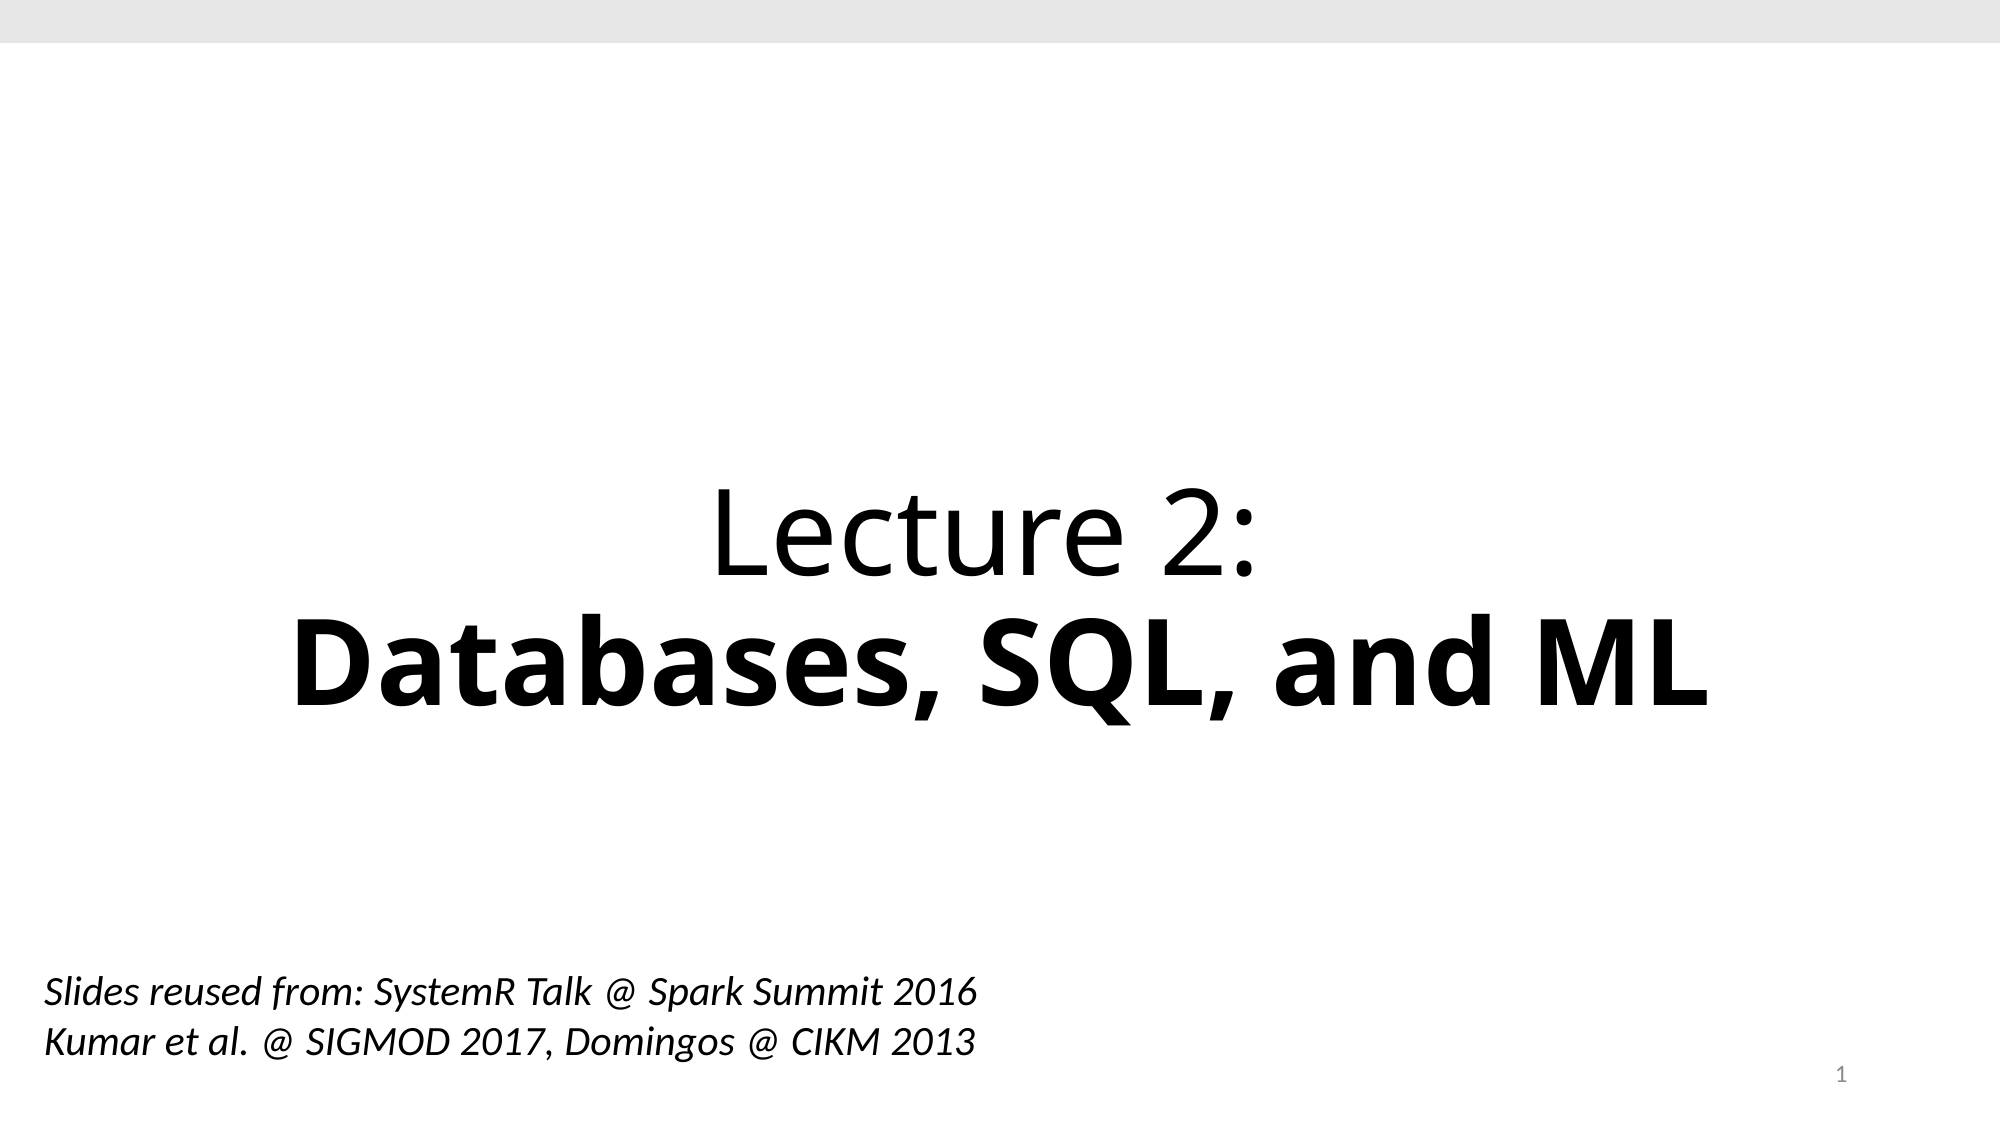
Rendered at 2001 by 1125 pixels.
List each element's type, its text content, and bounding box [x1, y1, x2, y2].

text_box [0, 0, 2000, 44]
title Lecture 2: Databases, SQL, and ML [249, 347, 1750, 739]
text_box Slides reused from: SystemR Talk @ Spark Summit 2016 Kumar et al. @ SIGMOD 2017, Domingos @ CIKM 2013 [29, 956, 1000, 1072]
slide_number 1 [1412, 1042, 1863, 1103]
